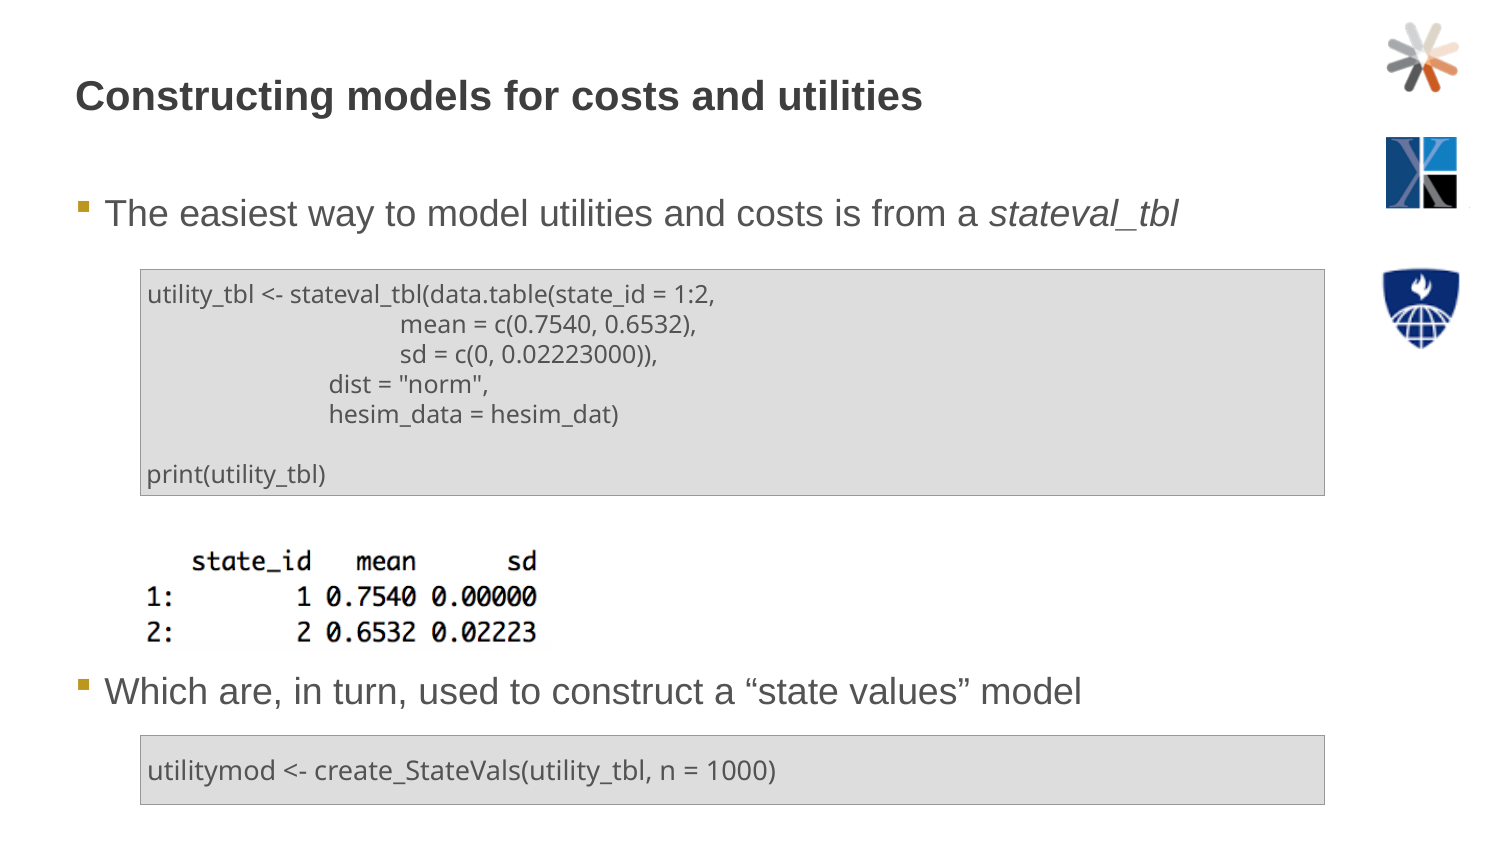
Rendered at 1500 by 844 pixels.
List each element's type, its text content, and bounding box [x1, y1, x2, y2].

picture [1375, 252, 1470, 363]
text_box Which are, in turn, used to construct a “state values” model [74, 666, 1325, 734]
picture [1379, 10, 1465, 100]
text_box utilitymod <- create_StateVals(utility_tbl, n = 1000) [140, 735, 1325, 805]
picture [1386, 137, 1470, 209]
title Constructing models for costs and utilities [75, 0, 1325, 188]
list The easiest way to model utilities and costs is from a stateval_tbl [75, 188, 1325, 256]
text_box utility_tbl <- stateval_tbl(data.table(state_id = 1:2, mean = c(0.7540, 0.6532), sd = c(0, 0.02223000)), dist = "norm", hesim_data = hesim_dat) print(utility_tbl) [140, 269, 1325, 496]
picture [139, 543, 551, 650]
